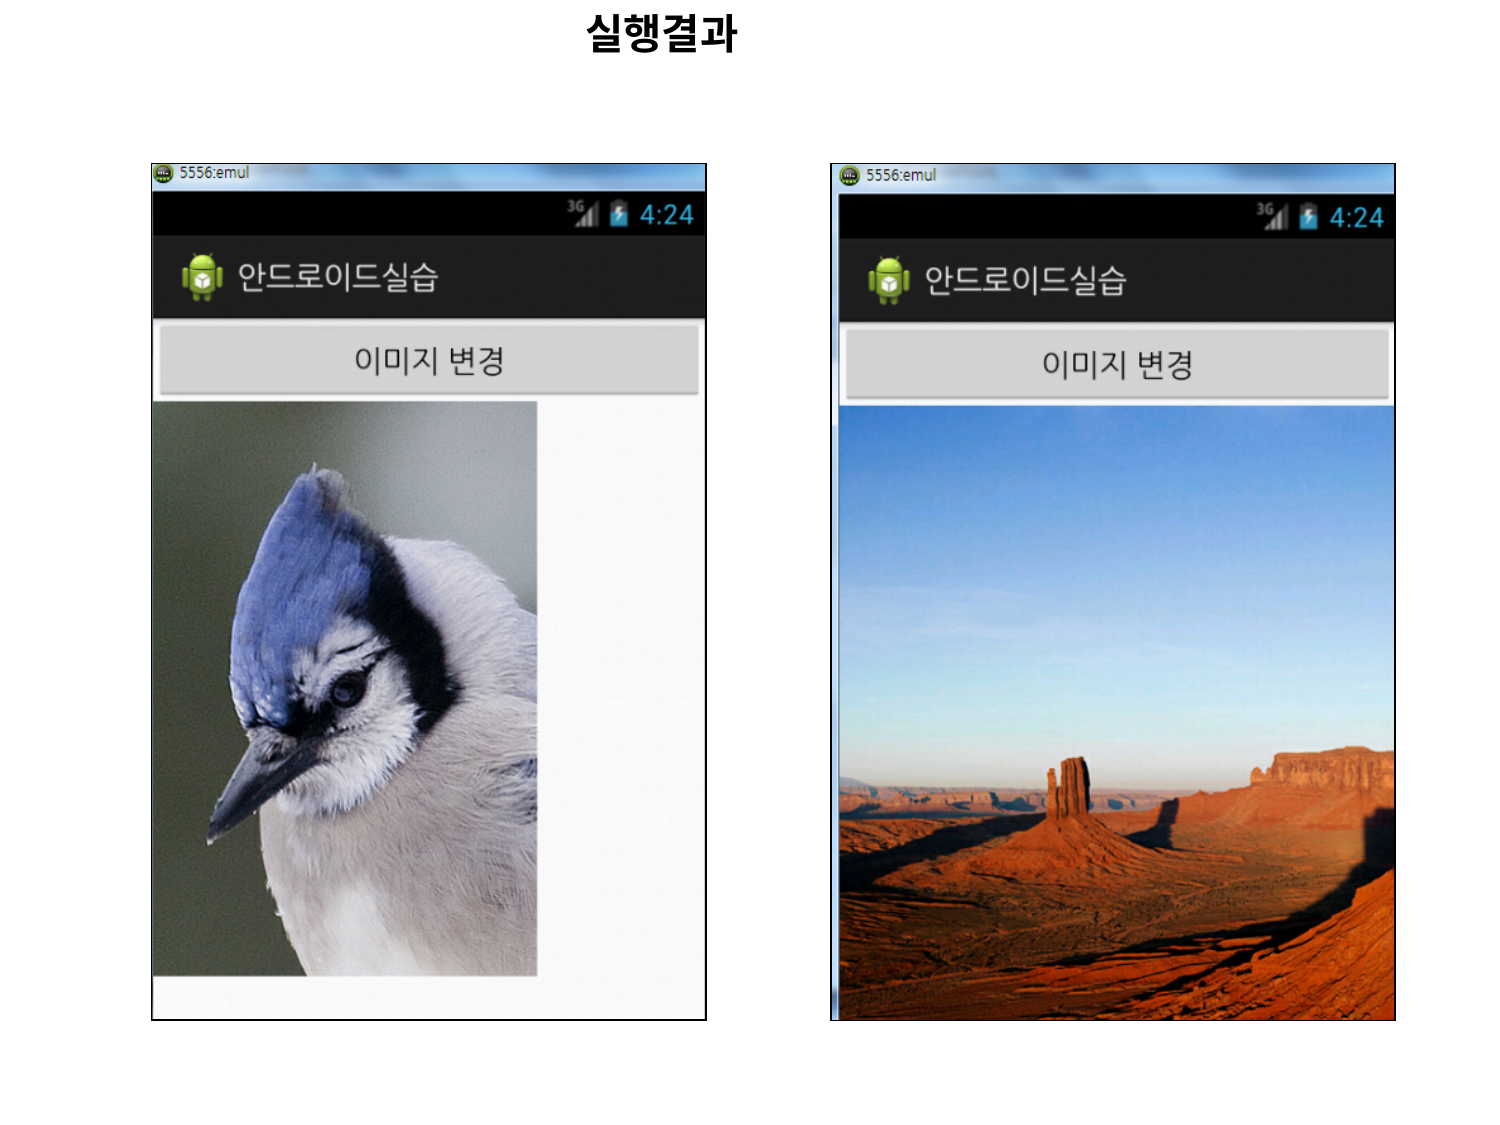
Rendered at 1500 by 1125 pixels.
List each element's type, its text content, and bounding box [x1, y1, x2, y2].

picture [831, 163, 1395, 1021]
text_box 실행결과 [316, 0, 1008, 65]
picture [152, 163, 706, 1020]
